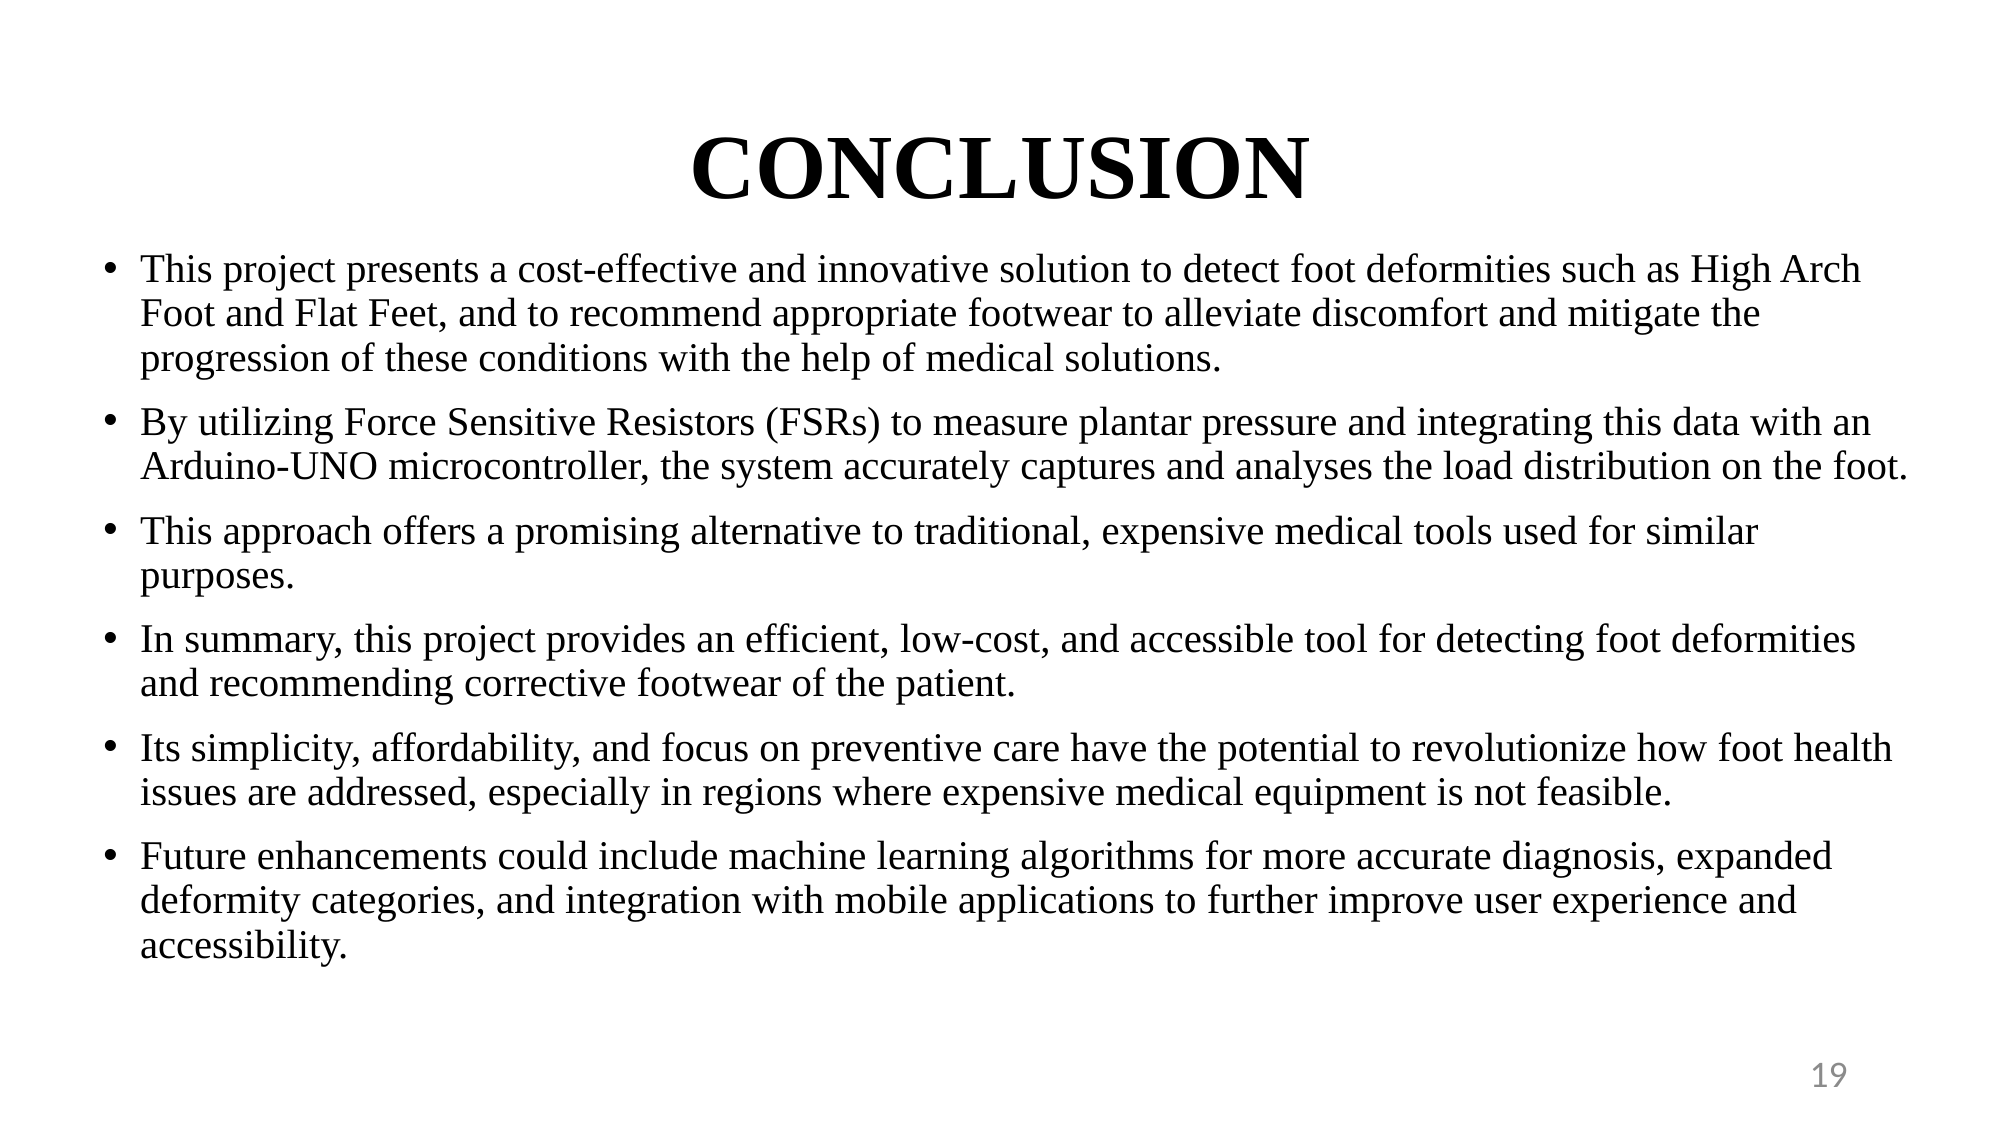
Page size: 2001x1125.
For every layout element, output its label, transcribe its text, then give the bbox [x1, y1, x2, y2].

slide_number 19 [1412, 1042, 1863, 1103]
title CONCLUSION [137, 59, 1863, 239]
list This project presents a cost-effective and innovative solution to detect foot deformities such as High Arch Foot and Flat Feet, and to recommend appropriate footwear to alleviate discomfort and mitigate the progression of these conditions with the help of medical solutions. By utilizing Force Sensitive Resistors (FSRs) to measure plantar pressure and integrating this data with an Arduino-UNO microcontroller, the system accurately captures and analyses the load distribution on the foot. This approach offers a promising alternative to traditional, expensive medical tools used for similar purposes. In summary, this project provides an efficient, low-cost, and accessible tool for detecting foot deformities and recommending corrective footwear of the patient. Its simplicity, affordability, and focus on preventive care have the potential to revolutionize how foot health issues are addressed, especially in regions where expensive medical equipment is not feasible. Future enhancements could include machine learning algorithms for more accurate diagnosis, expanded deformity categories, and integration with mobile applications to further improve user experience and accessibility. [88, 239, 1936, 1014]
